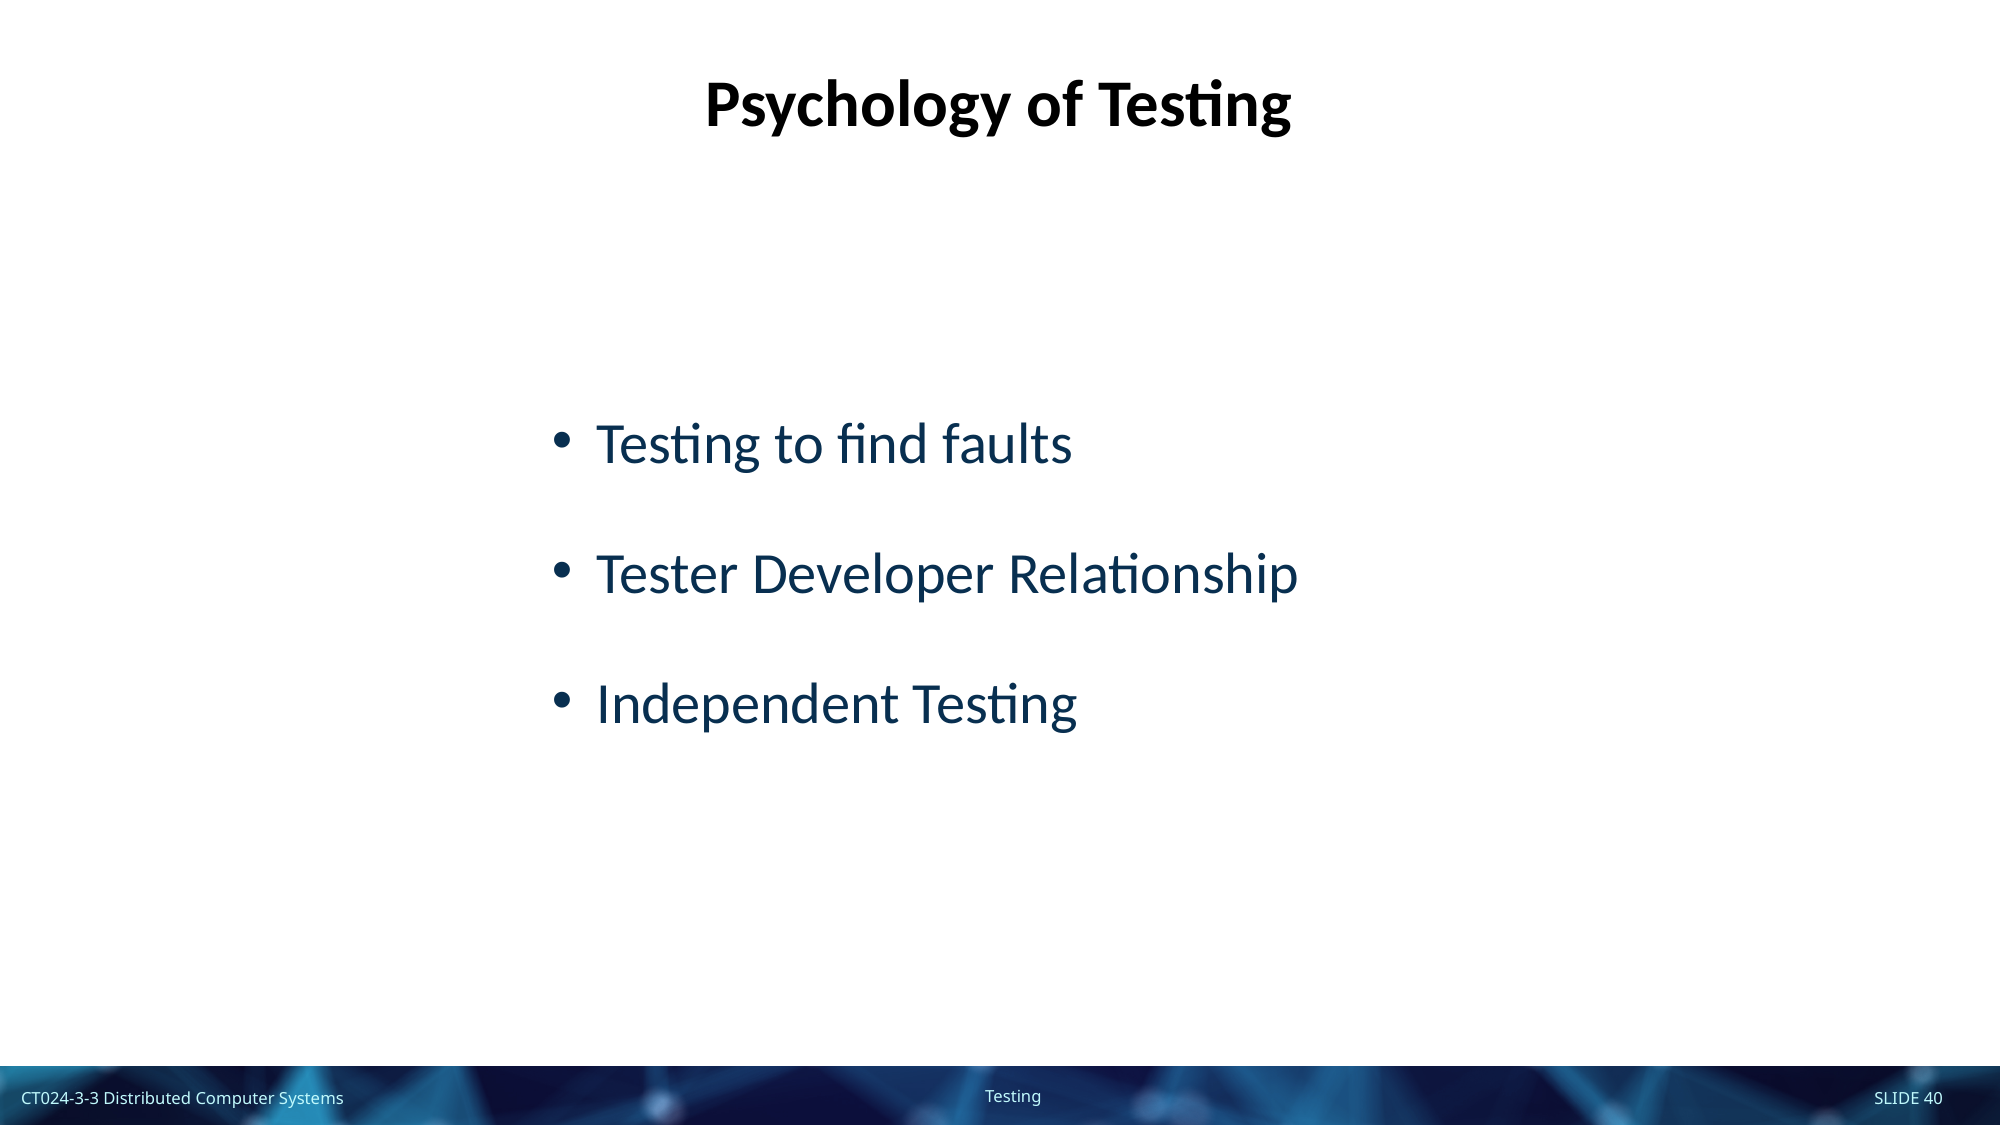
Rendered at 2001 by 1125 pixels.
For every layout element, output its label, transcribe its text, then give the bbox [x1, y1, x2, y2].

text_box Testing to find faults Tester Developer Relationship Independent Testing [551, 369, 1447, 735]
picture [0, 1066, 2000, 1125]
text_box Psychology of Testing [290, 52, 1708, 142]
